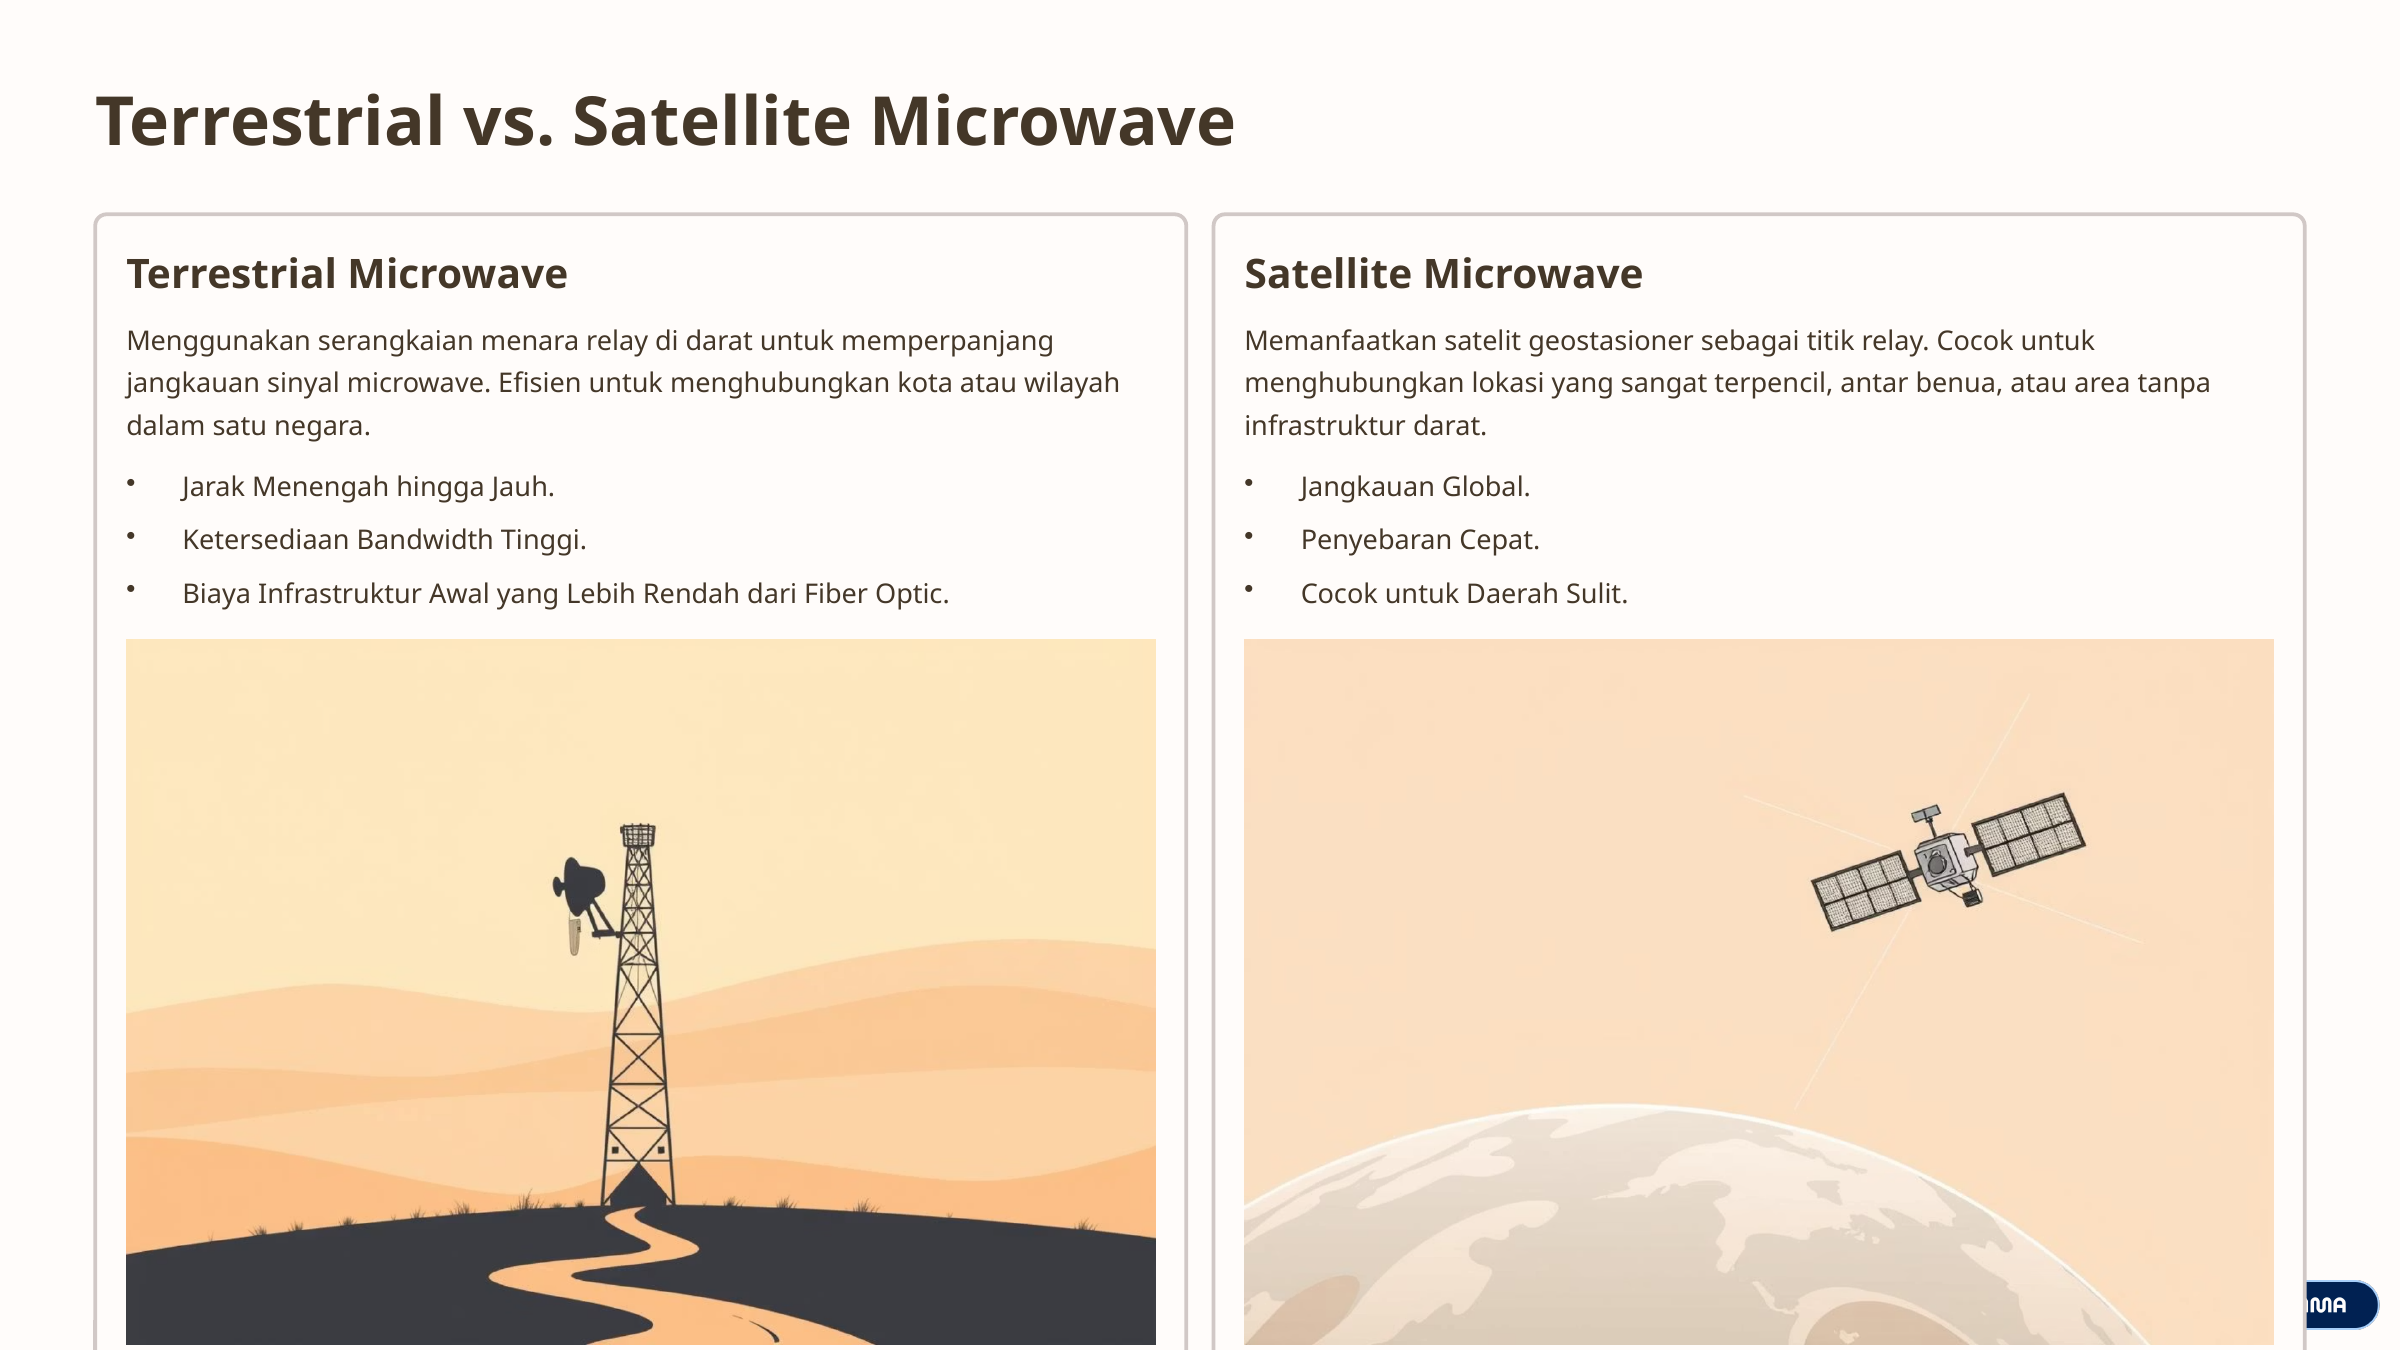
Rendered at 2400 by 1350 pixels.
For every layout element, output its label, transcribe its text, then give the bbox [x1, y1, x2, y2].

picture [1244, 639, 2274, 1345]
text_box Penyebaran Cepat. [1244, 512, 2274, 557]
text_box Terrestrial Microwave [126, 245, 535, 297]
text_box Biaya Infrastruktur Awal yang Lebih Rendah dari Fiber Optic. [126, 565, 1156, 610]
text_box Menggunakan serangkaian menara relay di darat untuk memperpanjang jangkauan sinyal microwave. Efisien untuk menghubungkan kota atau wilayah dalam satu negara. [126, 312, 1156, 444]
text_box [95, 214, 1187, 1350]
text_box Terrestrial vs. Satellite Microwave [95, 74, 1077, 160]
text_box [1213, 214, 2305, 1350]
text_box Cocok untuk Daerah Sulit. [1244, 565, 2274, 610]
text_box Jangkauan Global. [1244, 459, 2274, 504]
picture [2305, 1271, 2389, 1339]
picture [126, 639, 1156, 1345]
text_box Satellite Microwave [1244, 245, 1653, 297]
text_box Ketersediaan Bandwidth Tinggi. [126, 512, 1156, 557]
text_box Jarak Menengah hingga Jauh. [126, 459, 1156, 504]
text_box Memanfaatkan satelit geostasioner sebagai titik relay. Cocok untuk menghubungkan lokasi yang sangat terpencil, antar benua, atau area tanpa infrastruktur darat. [1244, 312, 2274, 444]
